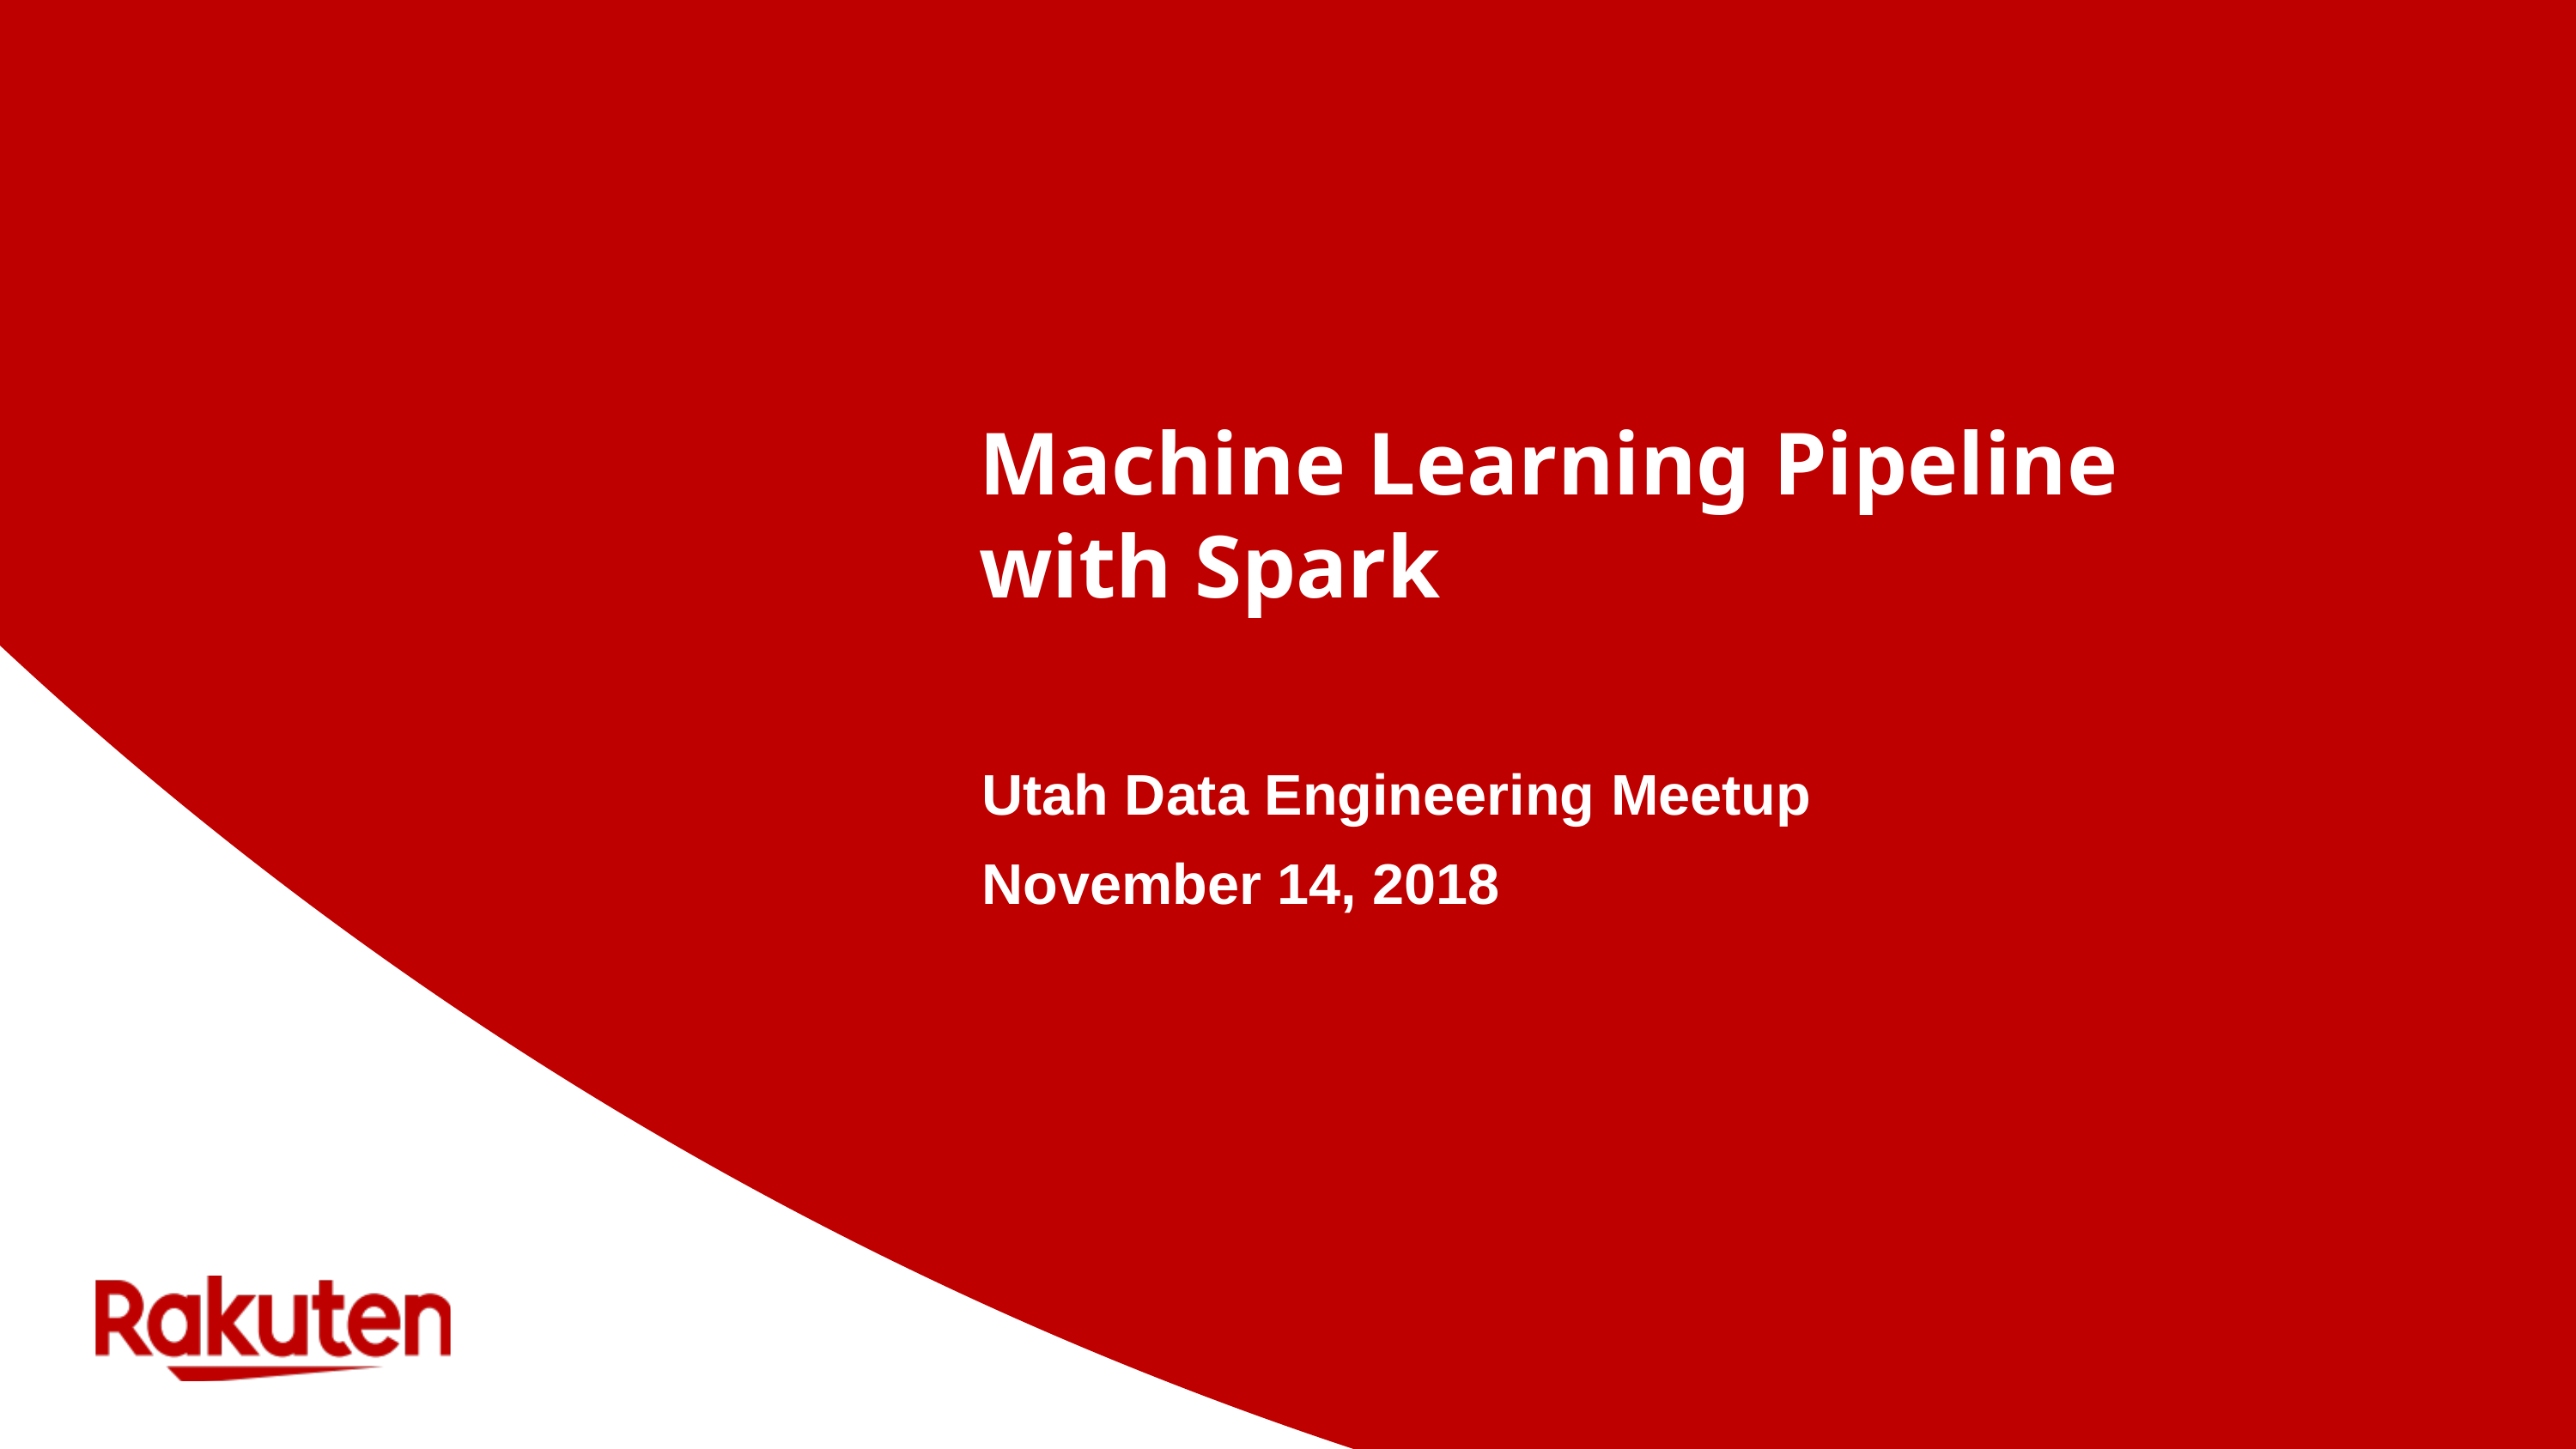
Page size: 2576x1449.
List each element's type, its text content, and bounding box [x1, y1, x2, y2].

list Utah Data Engineering Meetup November 14, 2018 [969, 751, 1914, 1088]
title Machine Learning Pipeline with Spark [969, 398, 2351, 706]
